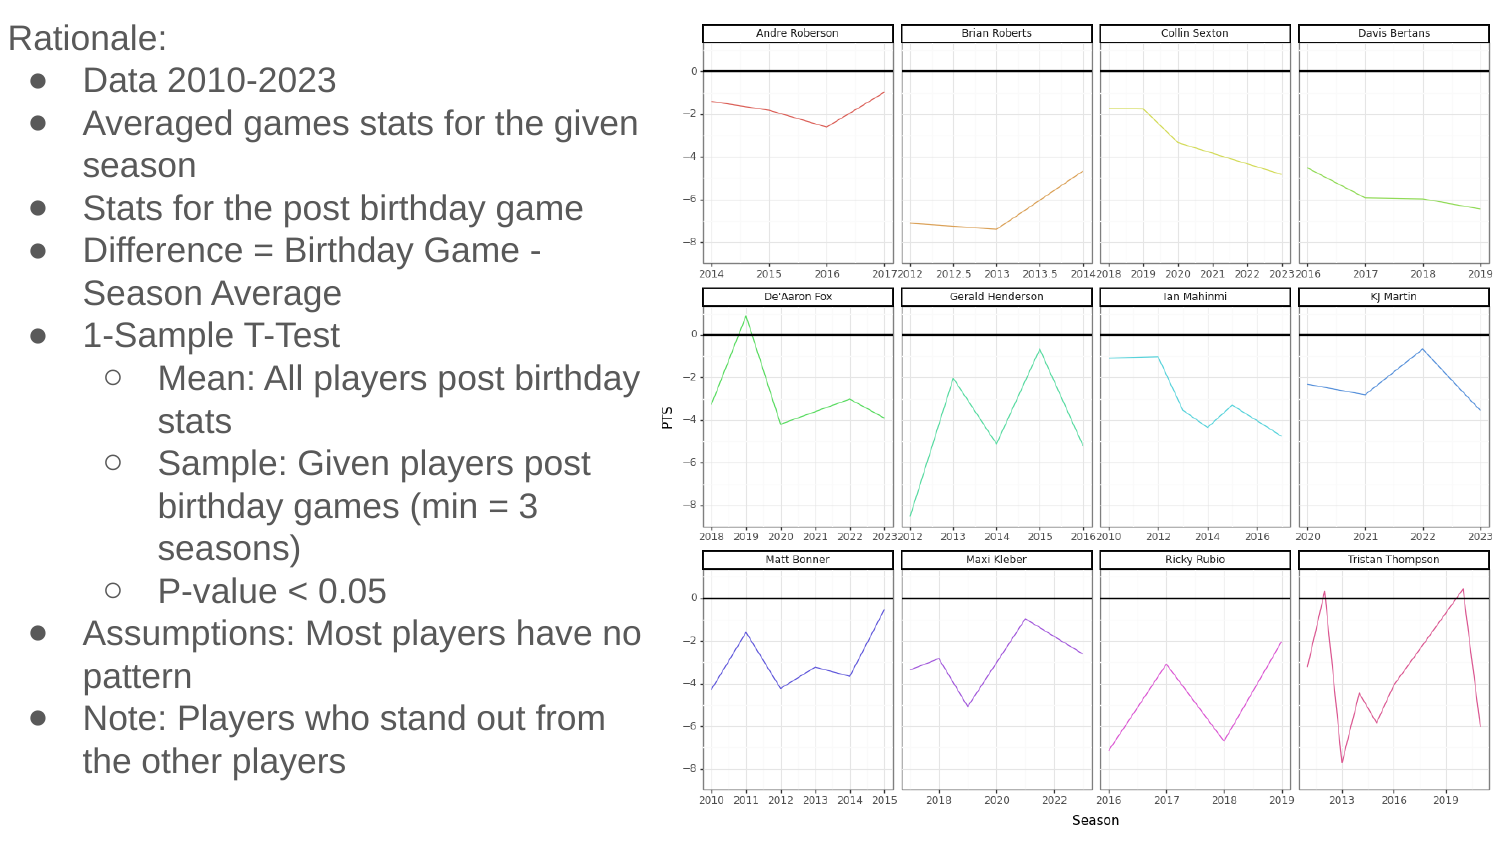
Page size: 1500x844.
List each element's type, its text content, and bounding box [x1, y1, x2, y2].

picture [652, 0, 1497, 844]
text_box Rationale: Data 2010-2023 Averaged games stats for the given season Stats for the post birthday game Difference = Birthday Game - Season Average 1-Sample T-Test Mean: All players post birthday stats Sample: Given players post birthday games (min = 3 seasons) P-value < 0.05 Assumptions: Most players have no pattern Note: Players who stand out from the other players [0, 0, 650, 844]
